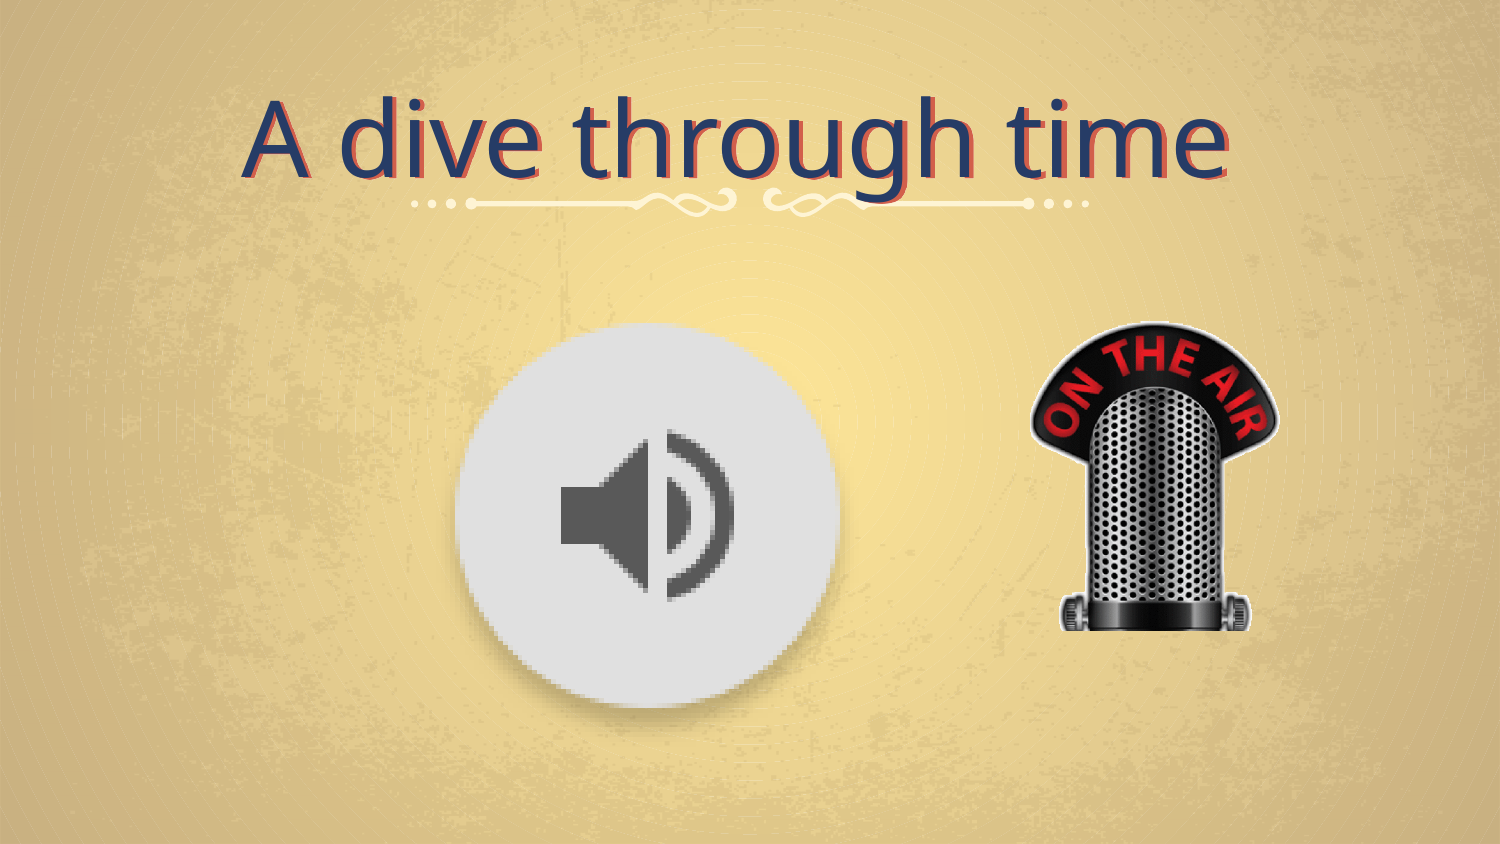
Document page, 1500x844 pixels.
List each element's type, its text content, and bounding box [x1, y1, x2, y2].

title A dive through time [116, 88, 1383, 183]
picture [0, 0, 1500, 844]
